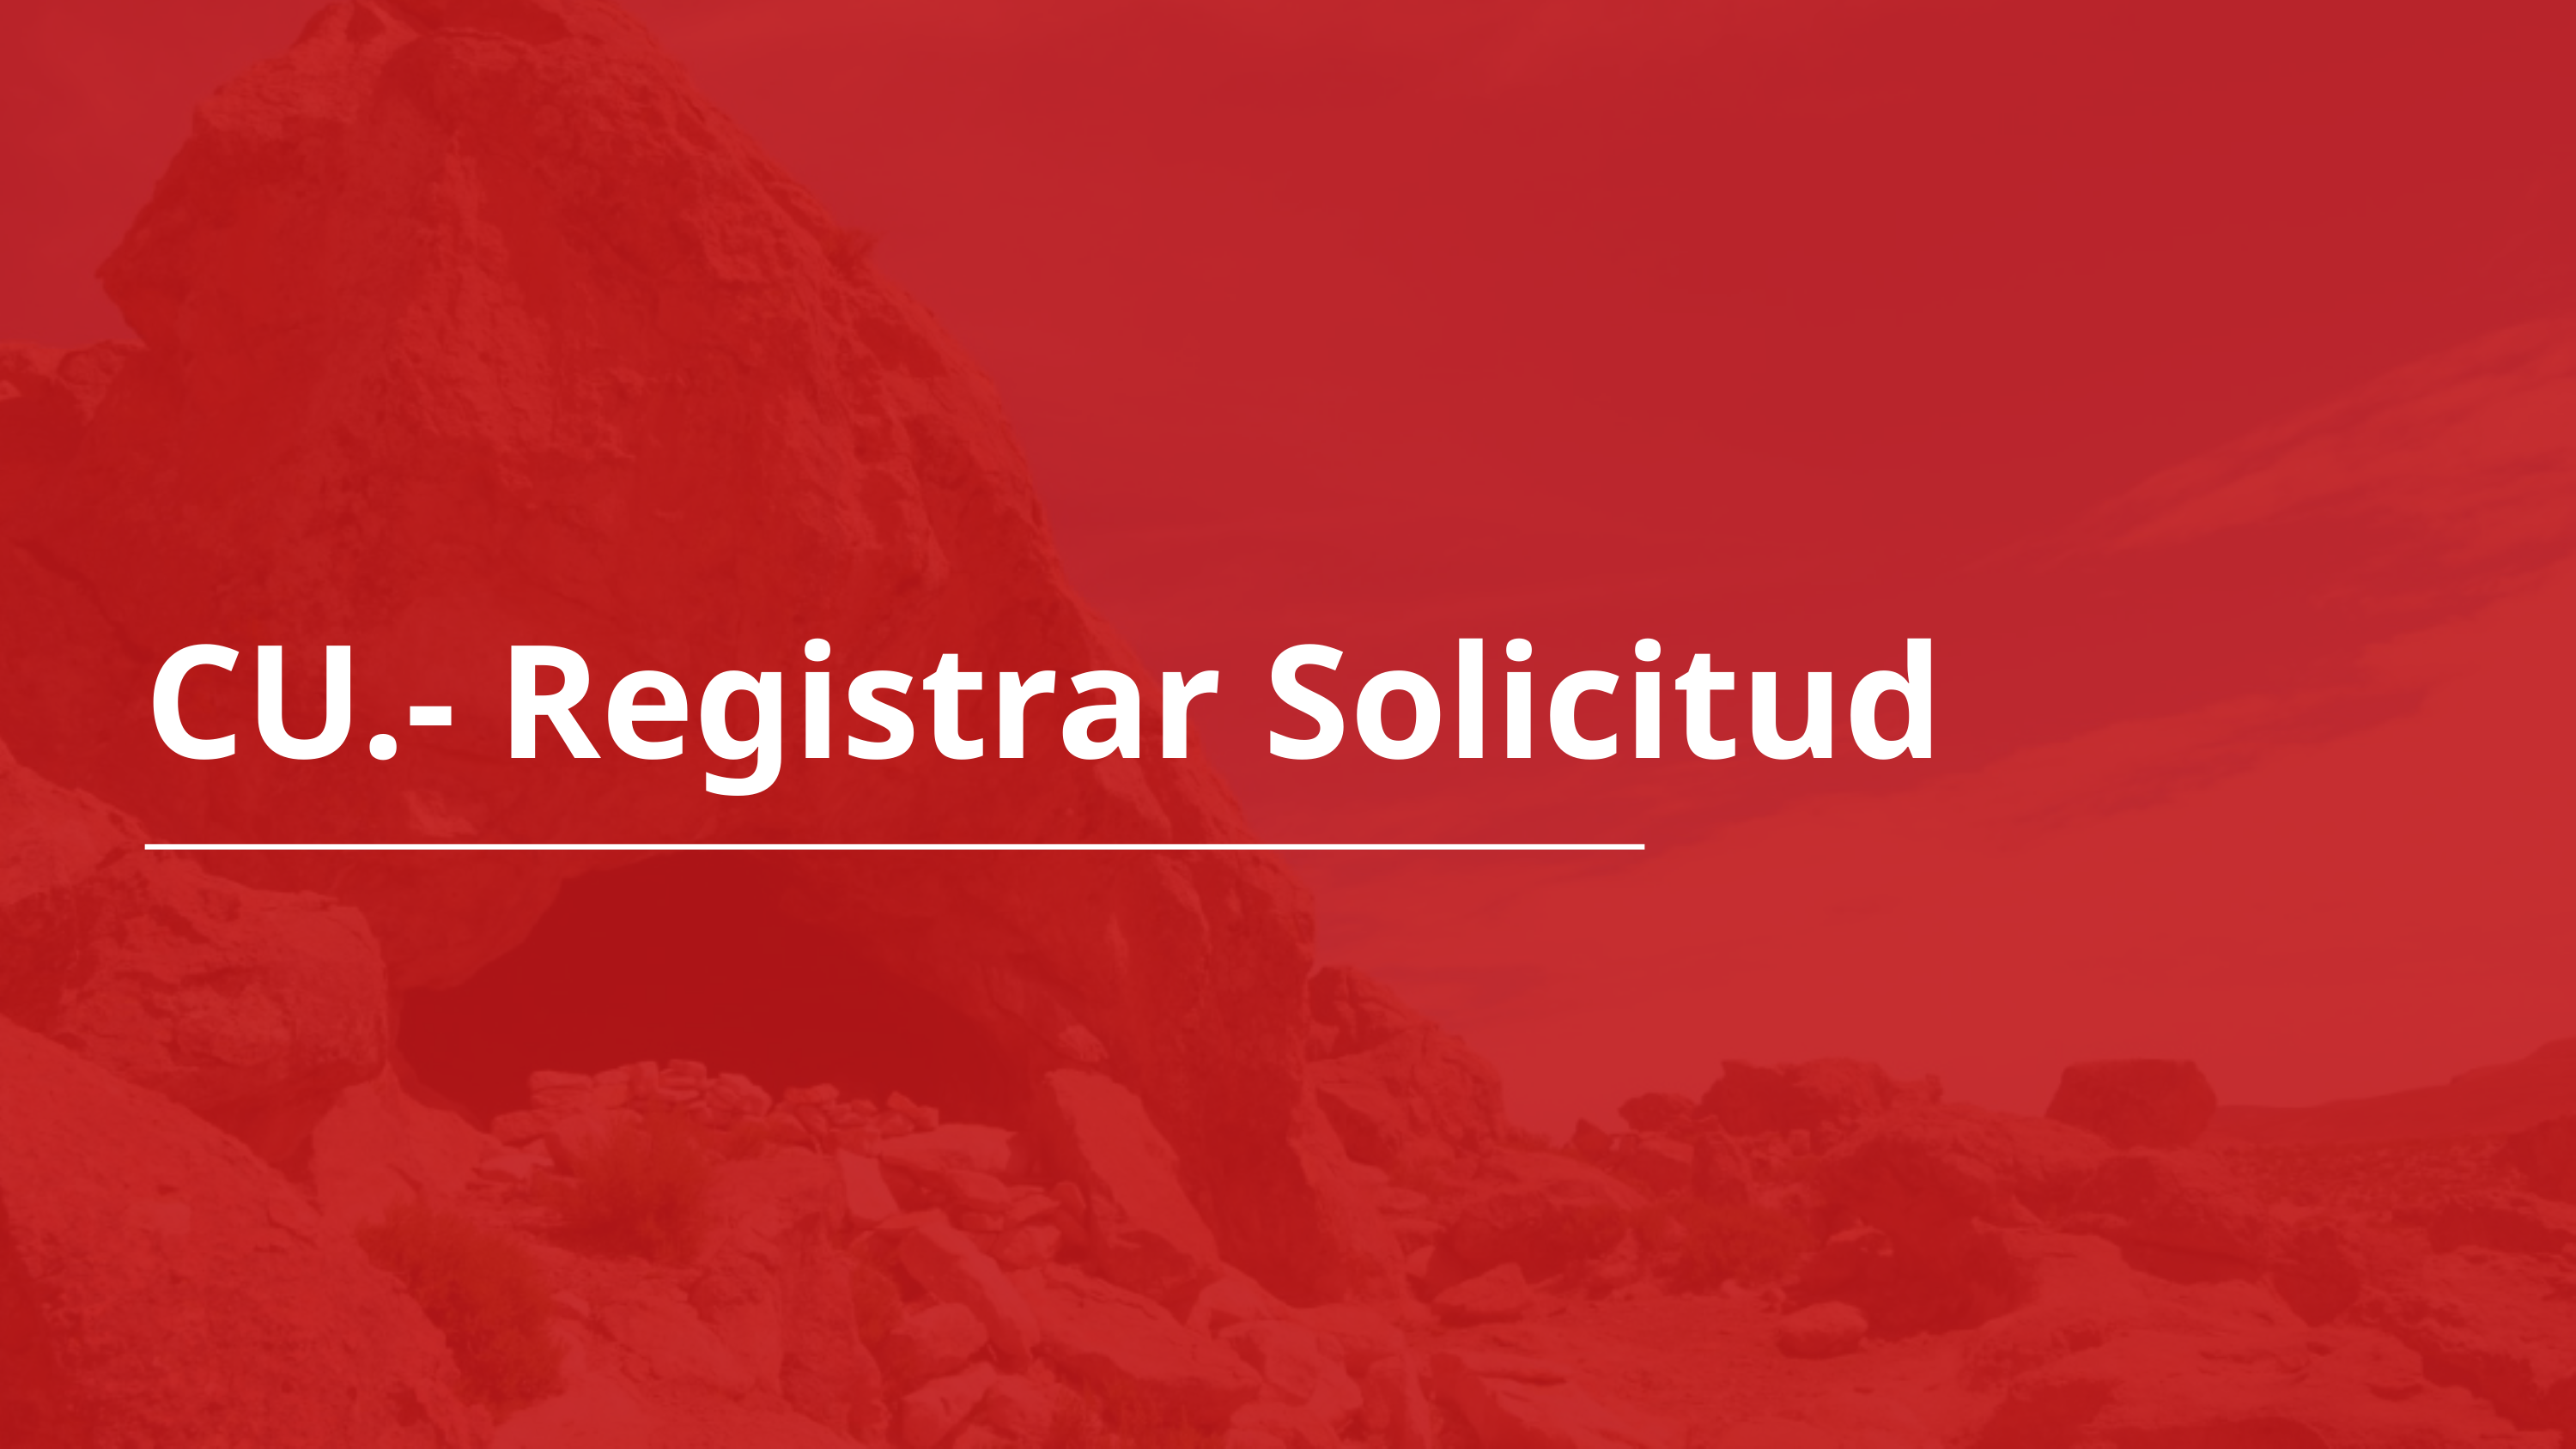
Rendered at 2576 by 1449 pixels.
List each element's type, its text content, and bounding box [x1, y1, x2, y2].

text_box CU.- Registrar Solicitud [144, 601, 2002, 791]
text_box [0, 0, 2576, 1449]
